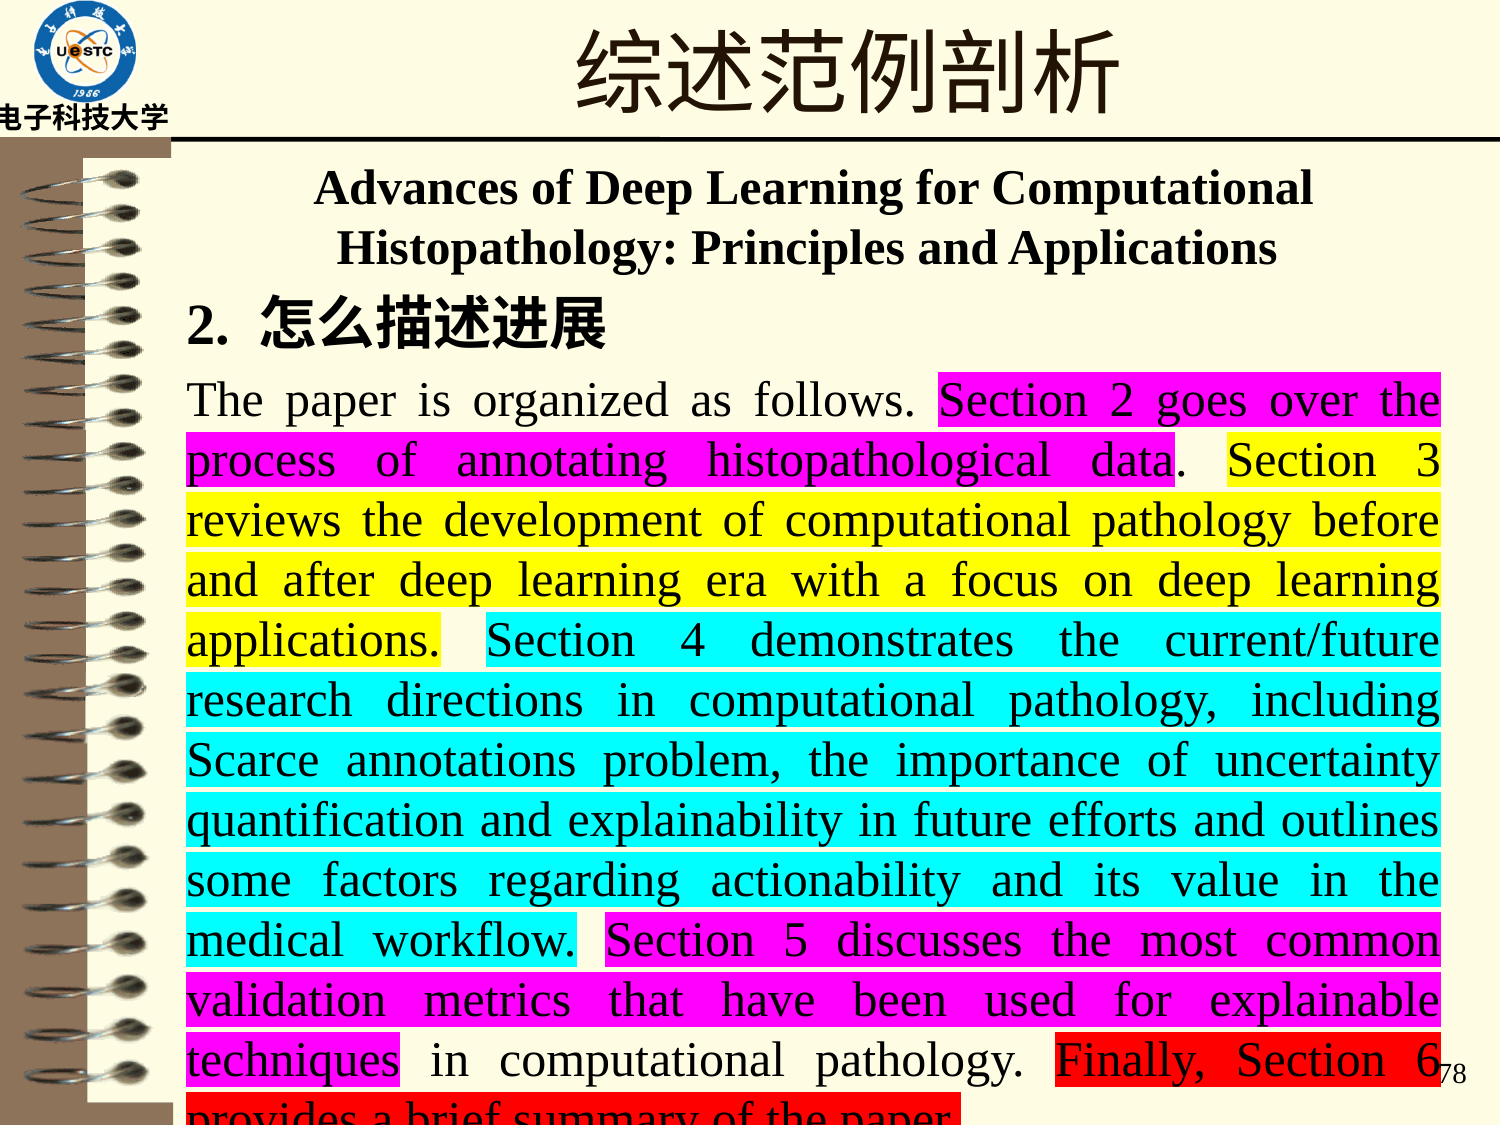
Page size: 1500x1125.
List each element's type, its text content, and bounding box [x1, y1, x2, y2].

list Advances of Deep Learning for Computational Histopathology: Principles and Applications 2. 怎么描述进展 The paper is organized as follows. Section 2 goes over the process of annotating histopathological data. Section 3 reviews the development of computational pathology before and after deep learning era with a focus on deep learning applications. Section 4 demonstrates the current/future research directions in computational pathology, including Scarce annotations problem, the importance of uncertainty quantification and explainability in future efforts and outlines some factors regarding actionability and its value in the medical workflow. Section 5 discusses the most common validation metrics that have been used for explainable techniques in computational pathology. Finally, Section 6 provides a brief summary of the paper. [171, 146, 1457, 902]
slide_number 78 [1169, 1046, 1483, 1123]
picture [34, 0, 136, 103]
title 综述范例剖析 [196, 3, 1500, 138]
picture [0, 137, 174, 1125]
